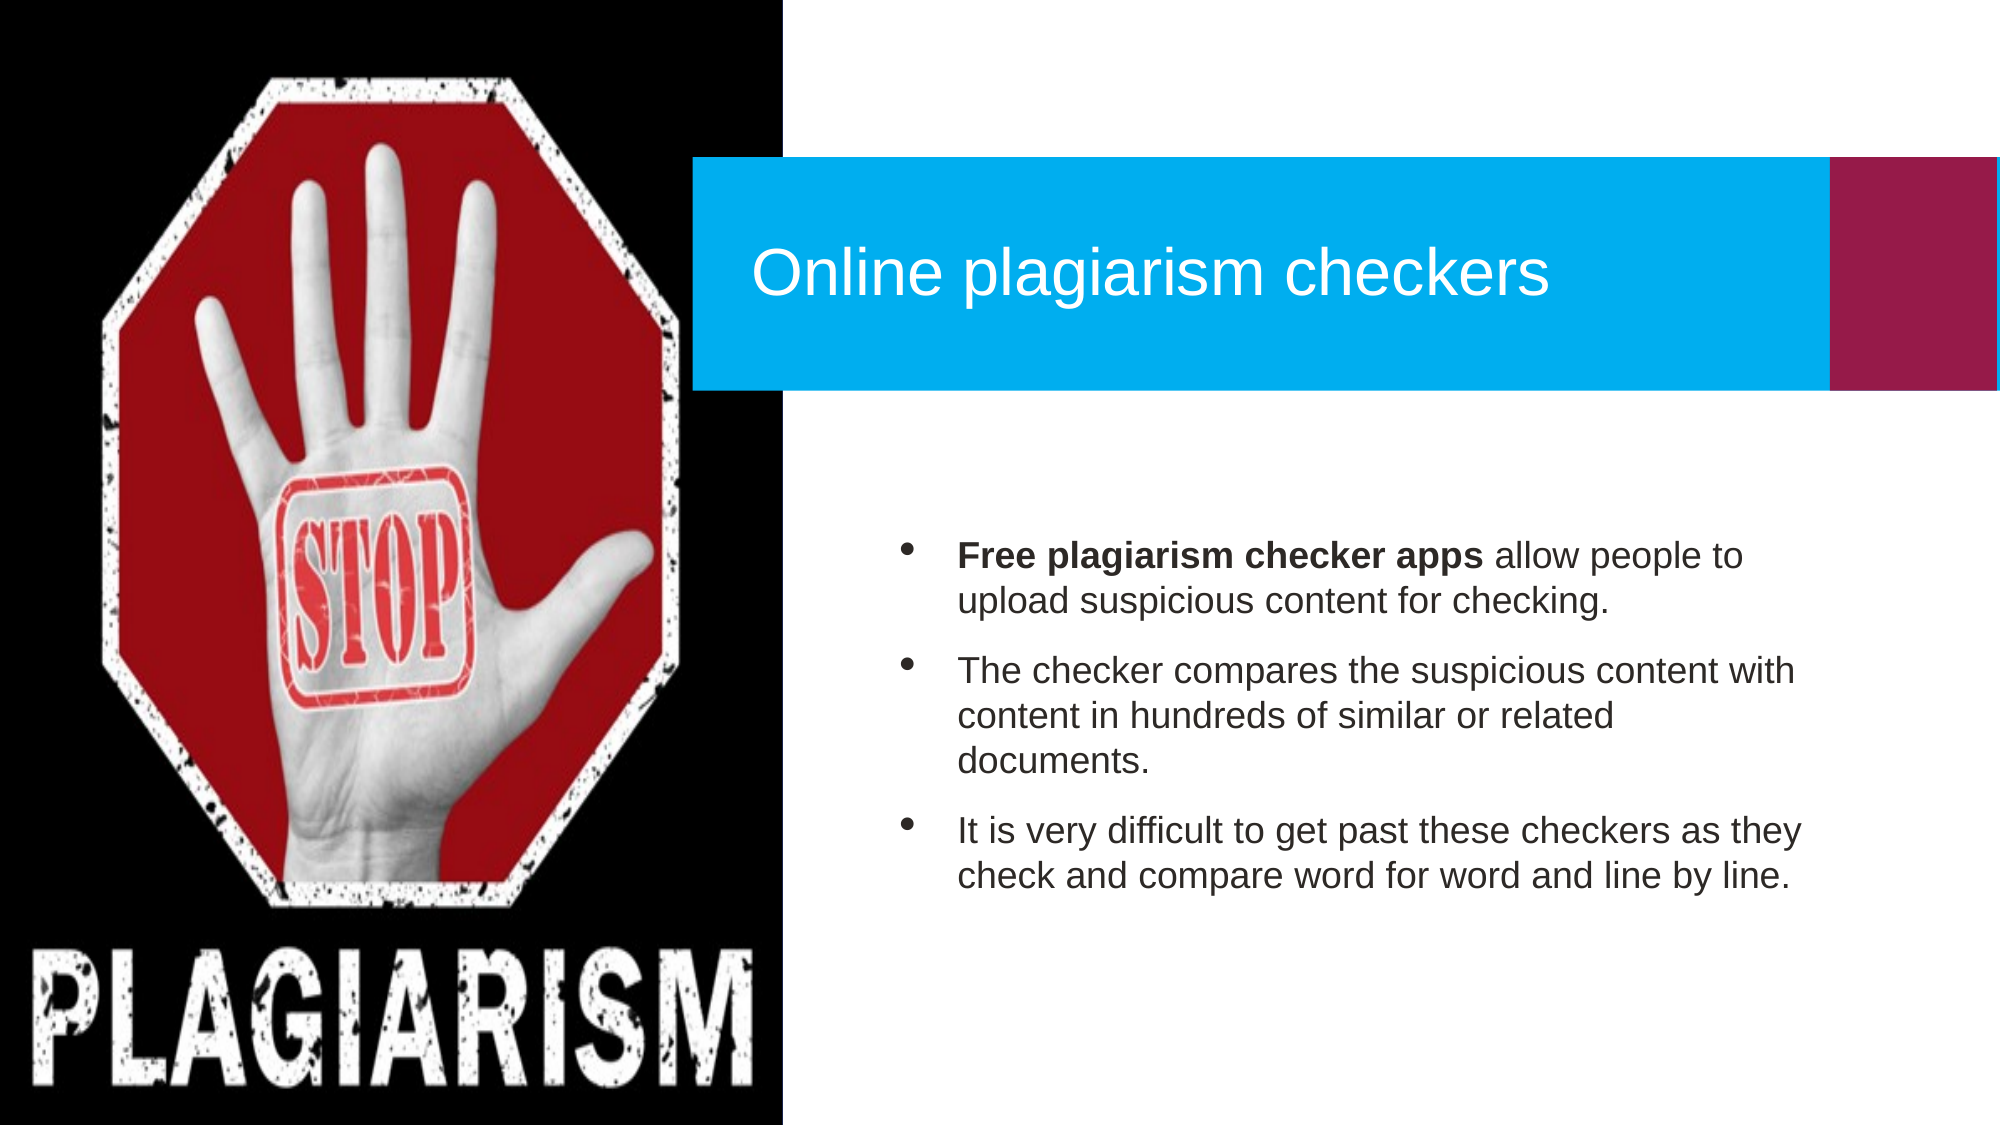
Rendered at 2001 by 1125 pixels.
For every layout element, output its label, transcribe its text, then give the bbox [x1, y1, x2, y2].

text_box Free plagiarism checker apps allow people to upload suspicious content for checking. The checker compares the suspicious content with content in hundreds of similar or related documents. It is very difficult to get past these checkers as they check and compare word for word and line by line. [886, 424, 1830, 1002]
text_box [1829, 156, 1998, 392]
text_box [0, 0, 783, 1125]
text_box Online plagiarism checkers [692, 157, 1829, 391]
